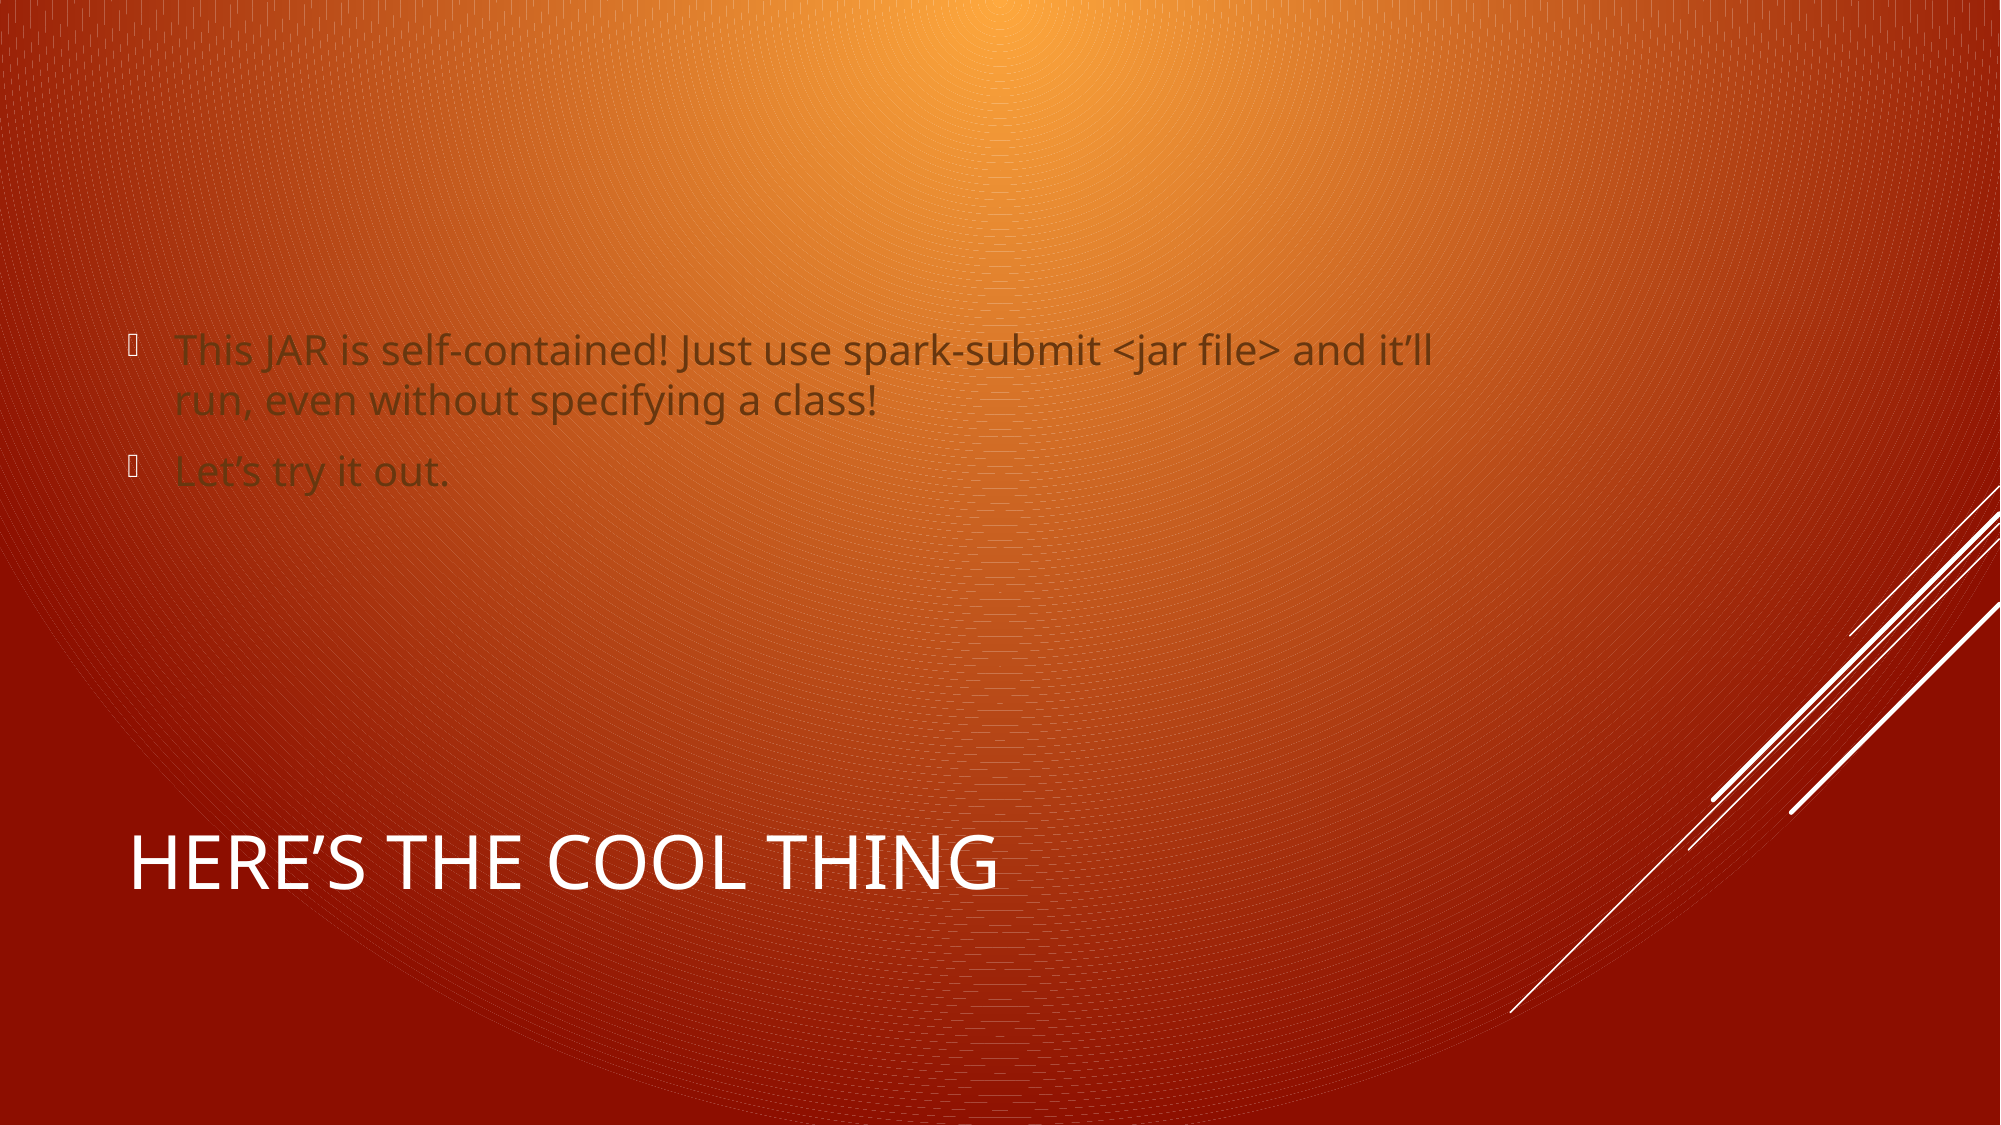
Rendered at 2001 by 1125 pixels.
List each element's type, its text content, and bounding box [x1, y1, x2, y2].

list This JAR is self-contained! Just use spark-submit <jar file> and it’ll run, even without specifying a class! Let’s try it out. [112, 112, 1513, 706]
title Here’s the cool thing [112, 736, 1513, 984]
